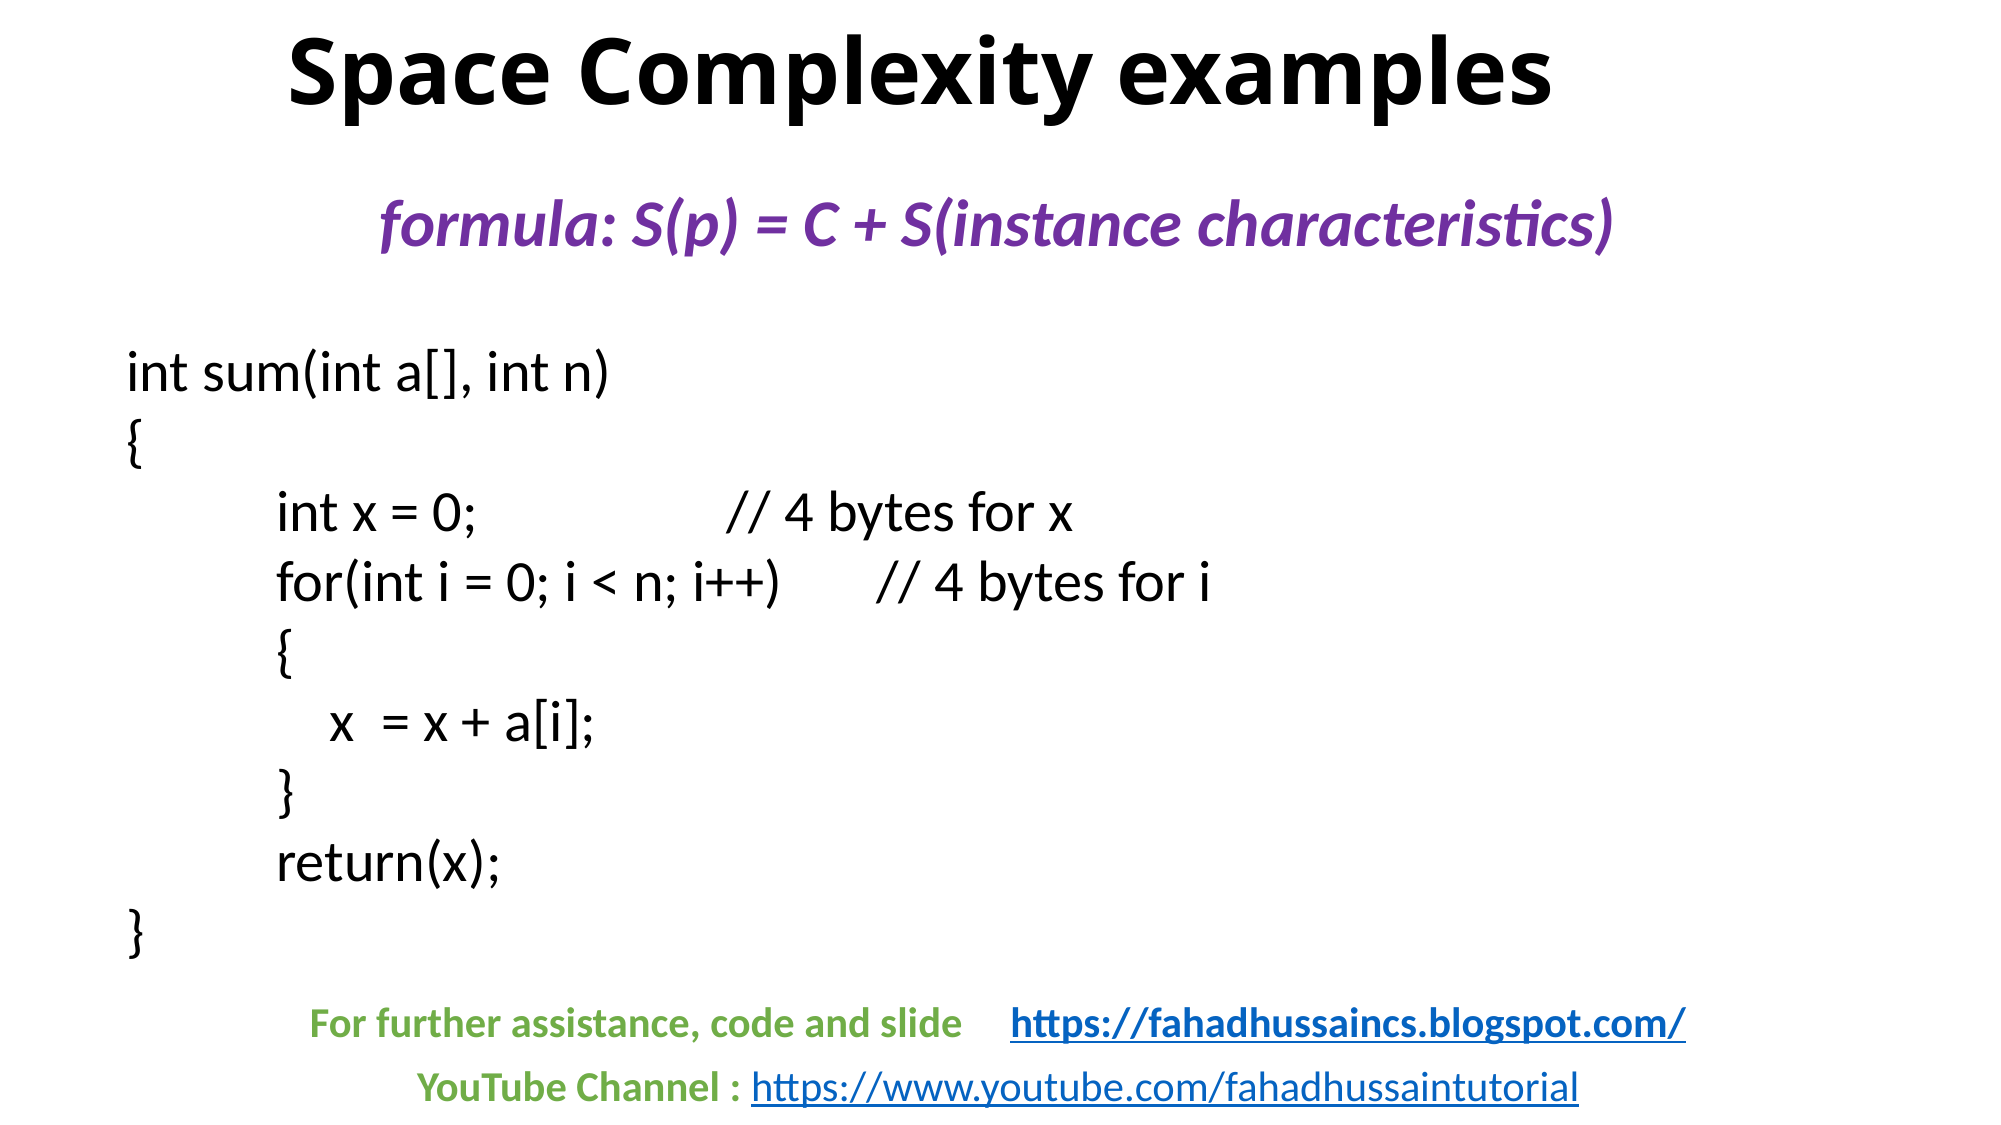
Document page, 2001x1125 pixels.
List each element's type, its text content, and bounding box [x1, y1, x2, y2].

subtitle For further assistance, code and slide https://fahadhussaincs.blogspot.com/ YouTube Channel : https://www.youtube.com/fahadhussaintutorial [18, 993, 1978, 1118]
text_box formula: S(p) = C + S(instance characteristics) [45, 172, 1952, 383]
title Space Complexity examples [181, 7, 1661, 132]
text_box int sum(int a[], int n) { int x = 0; // 4 bytes for x for(int i = 0; i < n; i++) // 4 bytes for i { x = x + a[i]; } return(x); } [111, 325, 1470, 1011]
